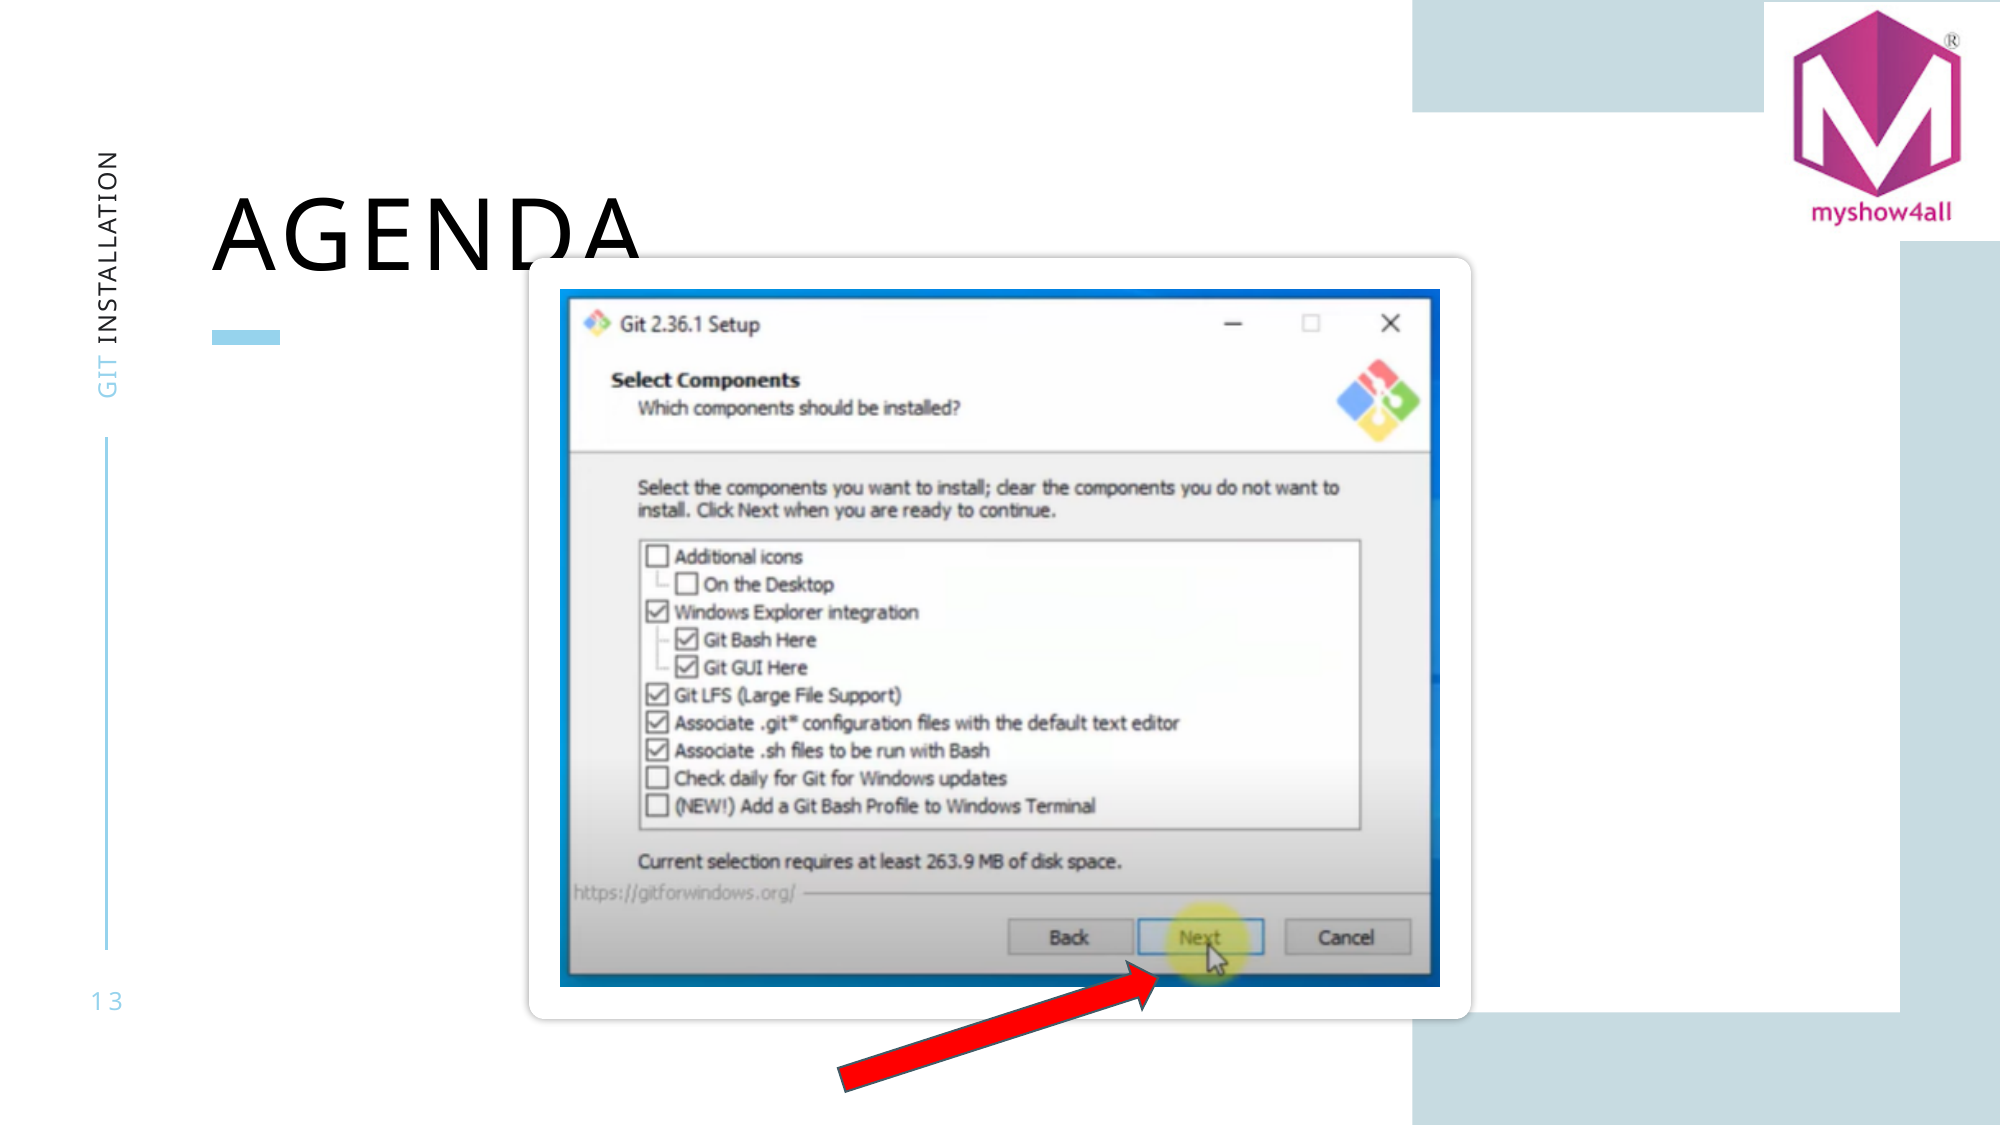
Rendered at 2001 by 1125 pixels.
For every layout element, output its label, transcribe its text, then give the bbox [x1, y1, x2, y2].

title Agenda [212, 184, 850, 275]
picture [559, 288, 1441, 988]
footer GIT installation [90, 107, 122, 400]
picture [559, 303, 564, 391]
slide_number 13 [68, 987, 144, 1018]
text_box [836, 988, 1155, 1094]
picture [1764, 2, 2000, 241]
